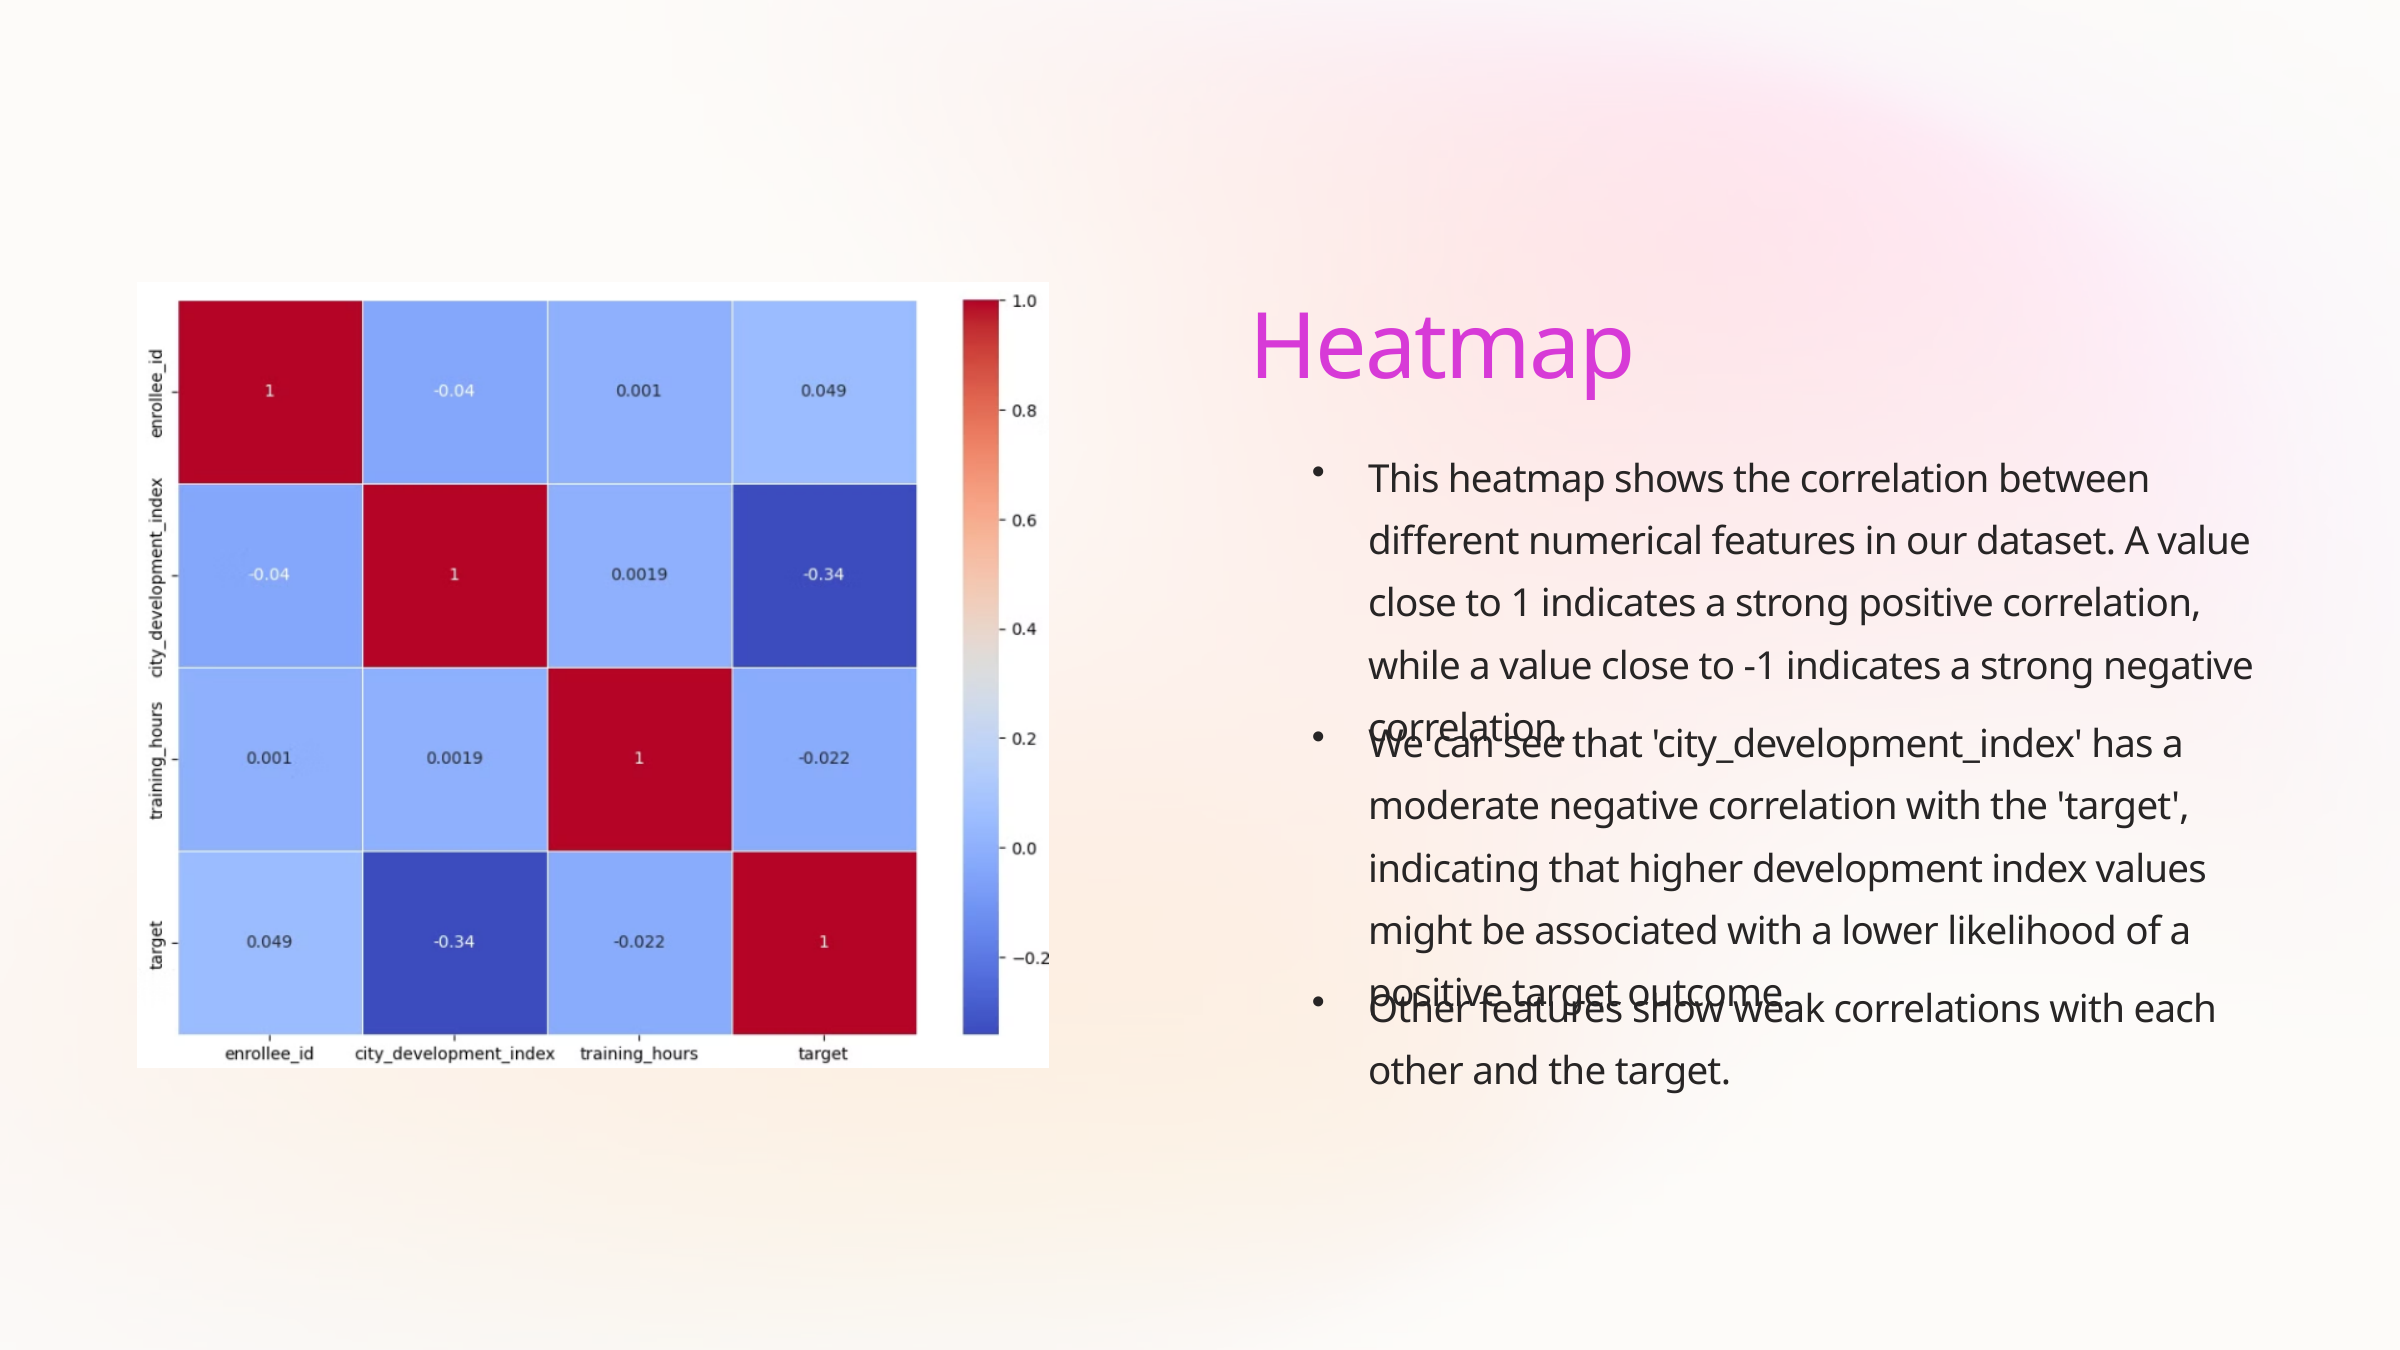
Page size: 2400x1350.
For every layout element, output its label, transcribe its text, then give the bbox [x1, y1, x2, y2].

picture [137, 282, 1050, 1068]
text_box We can see that 'city_development_index' has a moderate negative correlation with the 'target', indicating that higher development index values might be associated with a lower likelihood of a positive target outcome. [1311, 702, 2264, 954]
text_box This heatmap shows the correlation between different numerical features in our dataset. A value close to 1 indicates a strong positive correlation, while a value close to -1 indicates a strong negative correlation. [1311, 437, 2264, 689]
text_box Heatmap [1249, 282, 2173, 398]
text_box Other features show weak correlations with each other and the target. [1311, 967, 2264, 1093]
